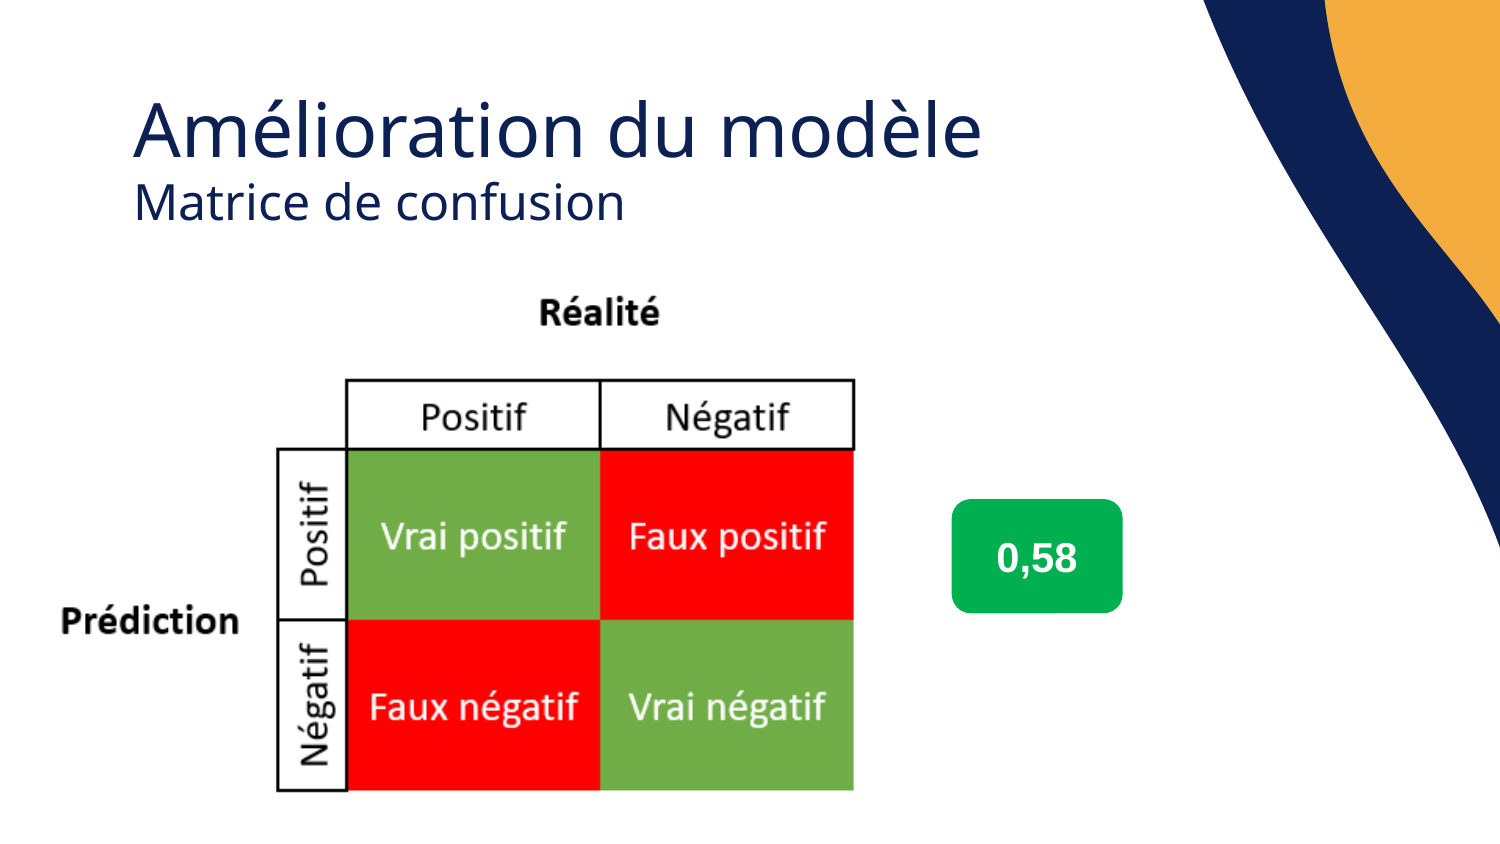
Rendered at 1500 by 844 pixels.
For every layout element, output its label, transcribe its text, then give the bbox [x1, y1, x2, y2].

text_box Matrice de confusion [118, 160, 1382, 241]
title Amélioration du modèle [118, 87, 1382, 160]
text_box 0,58 [951, 499, 1123, 614]
picture [23, 268, 904, 844]
